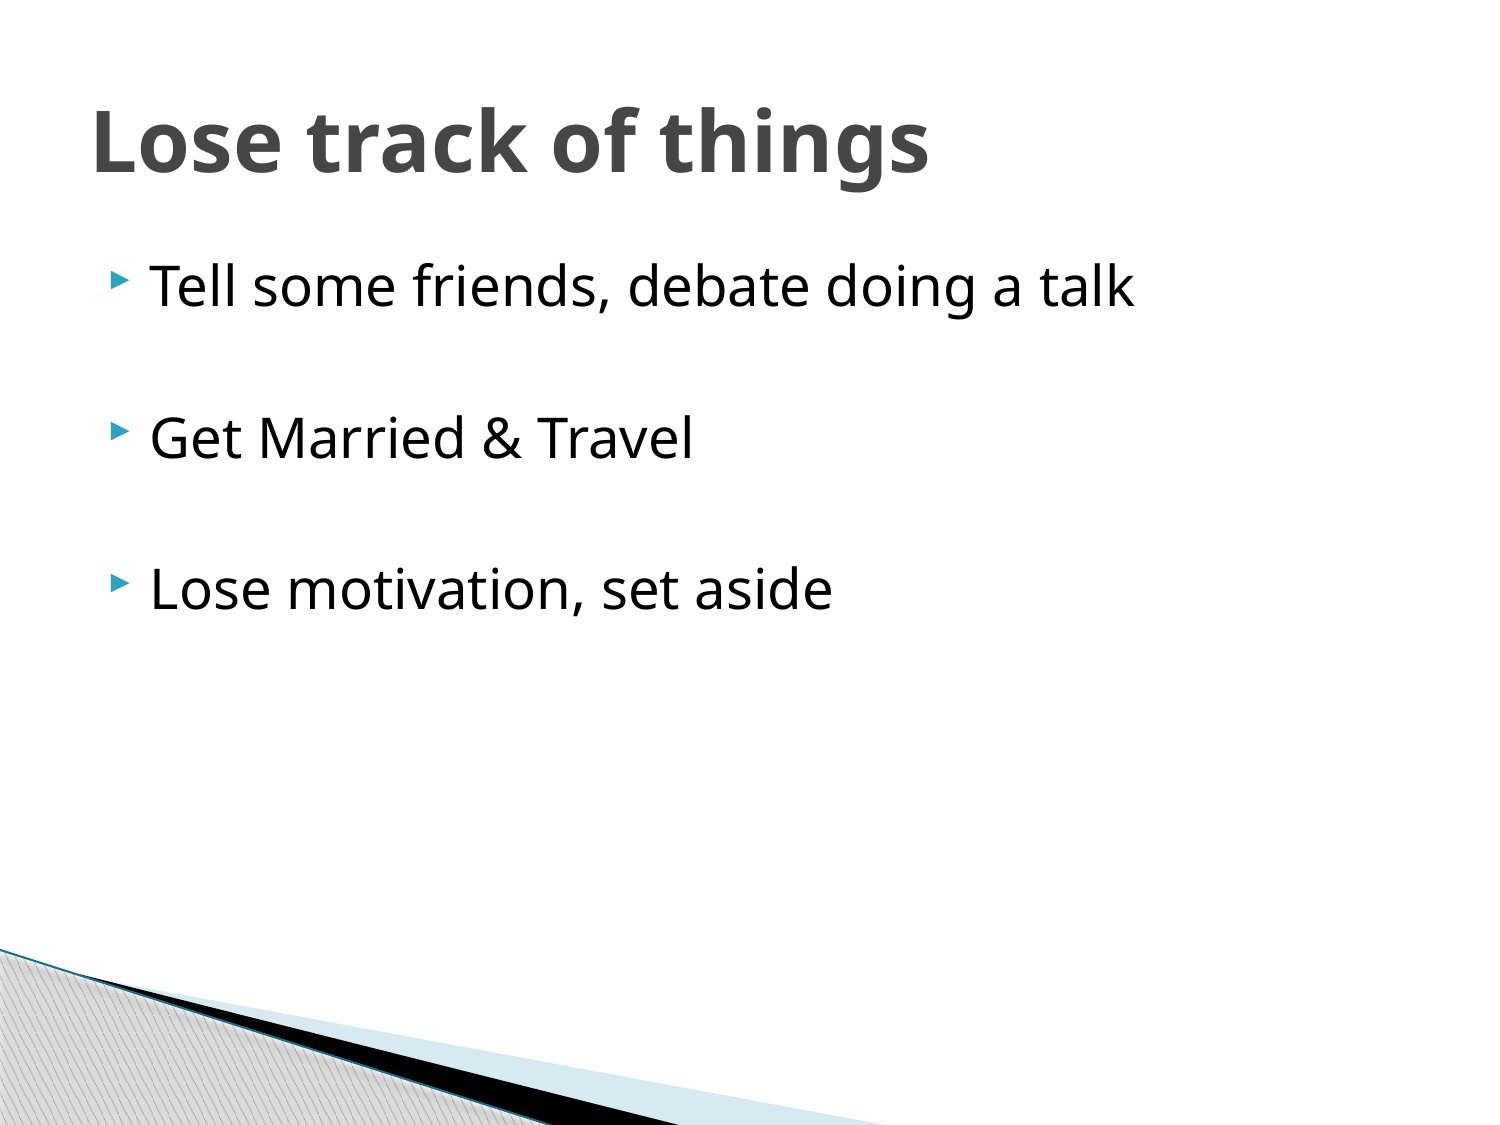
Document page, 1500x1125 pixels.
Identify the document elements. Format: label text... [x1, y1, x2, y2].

title Lose track of things [75, 45, 1425, 233]
list Tell some friends, debate doing a talk Get Married & Travel Lose motivation, set aside [75, 243, 1425, 986]
